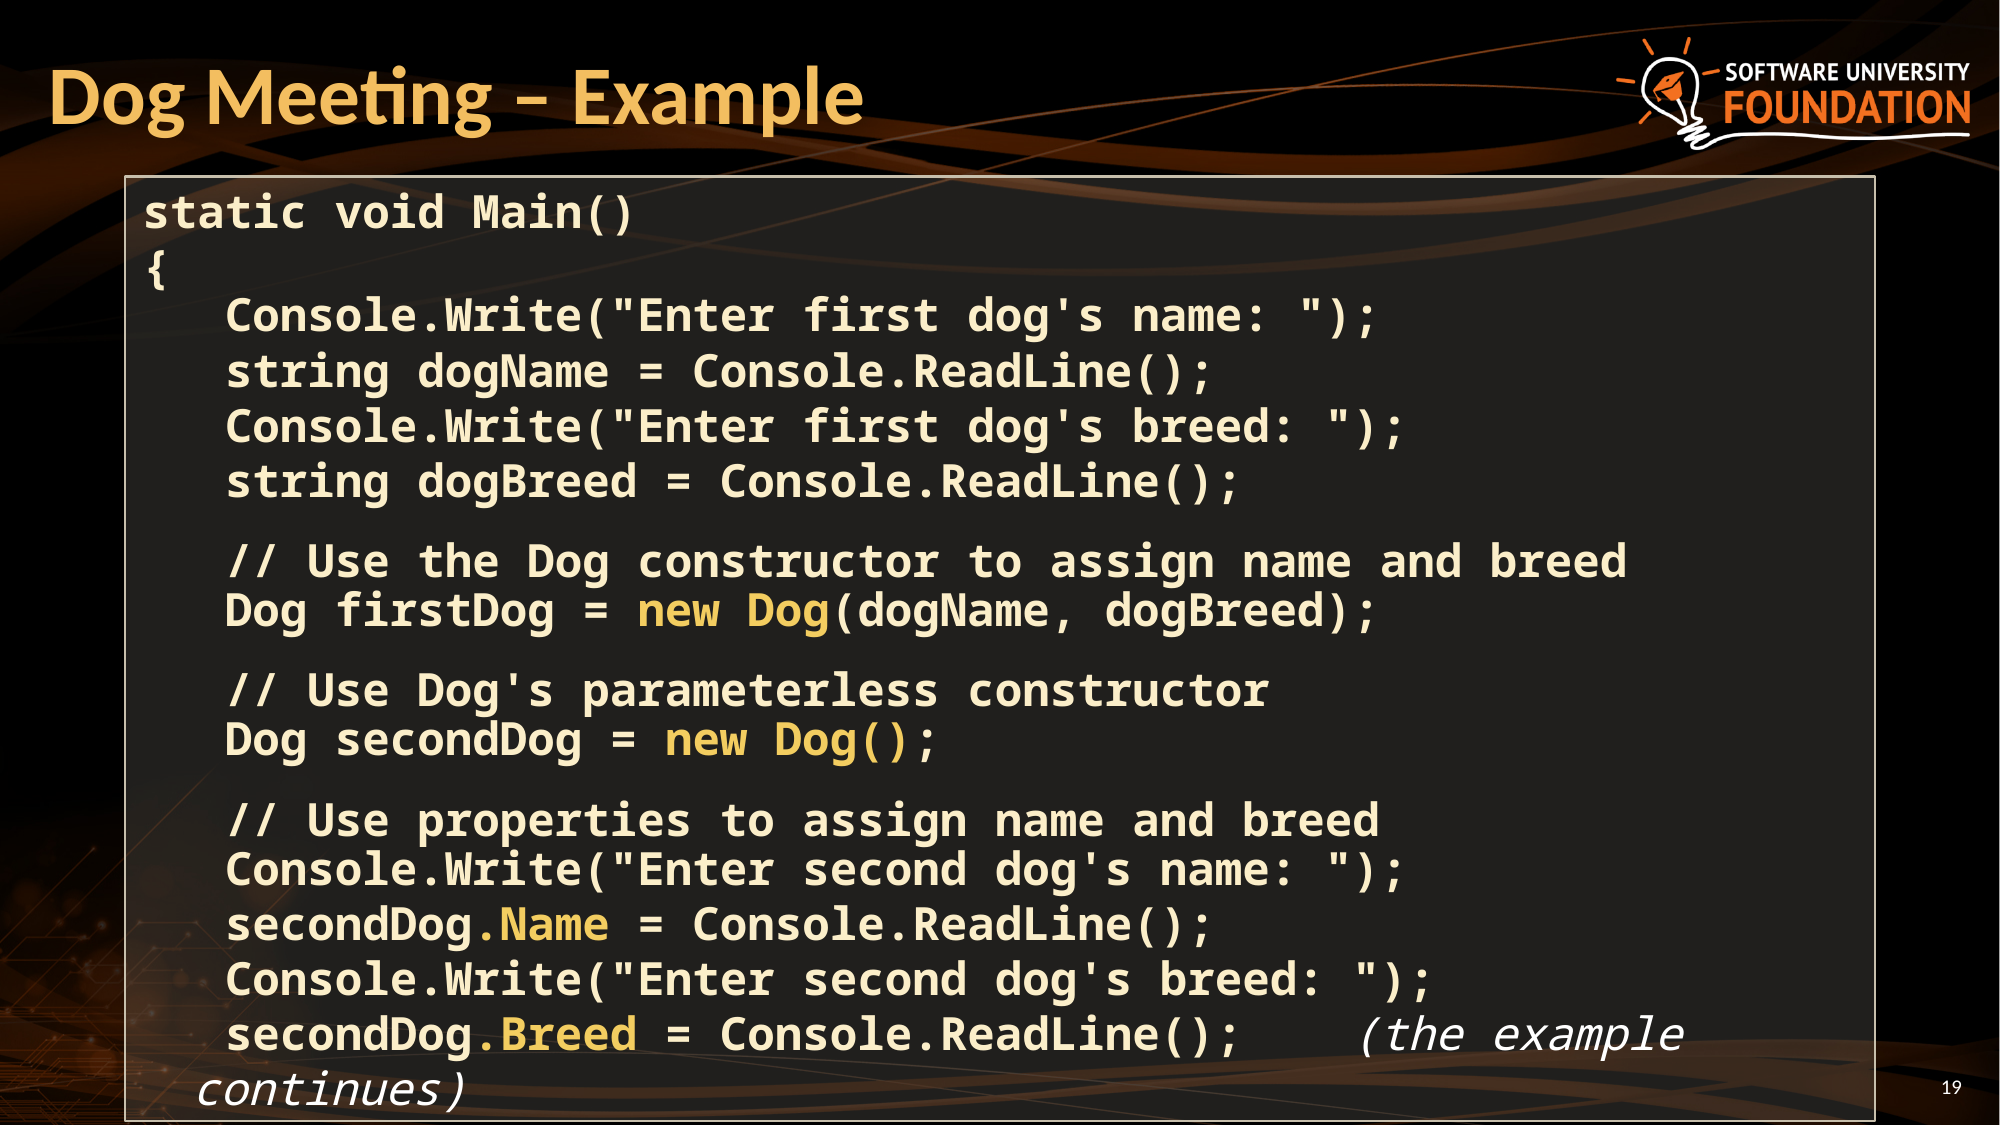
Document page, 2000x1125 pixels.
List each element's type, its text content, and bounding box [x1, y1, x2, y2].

picture [0, 0, 2000, 1125]
list static void Main() { Console.Write("Enter first dog's name: "); string dogName = Console.ReadLine(); Console.Write("Enter first dog's breed: "); string dogBreed = Console.ReadLine(); // Use the Dog constructor to assign name and breed Dog firstDog = new Dog(dogName, dogBreed); // Use Dog's parameterless constructor Dog secondDog = new Dog(); // Use properties to assign name and breed Console.Write("Enter second dog's name: "); secondDog.Name = Console.ReadLine(); Console.Write("Enter second dog's breed: "); secondDog.Breed = Console.ReadLine(); (the example continues) [124, 176, 1875, 1121]
slide_number 19 [1897, 1070, 1968, 1103]
title Dog Meeting – Example [30, 6, 1602, 189]
